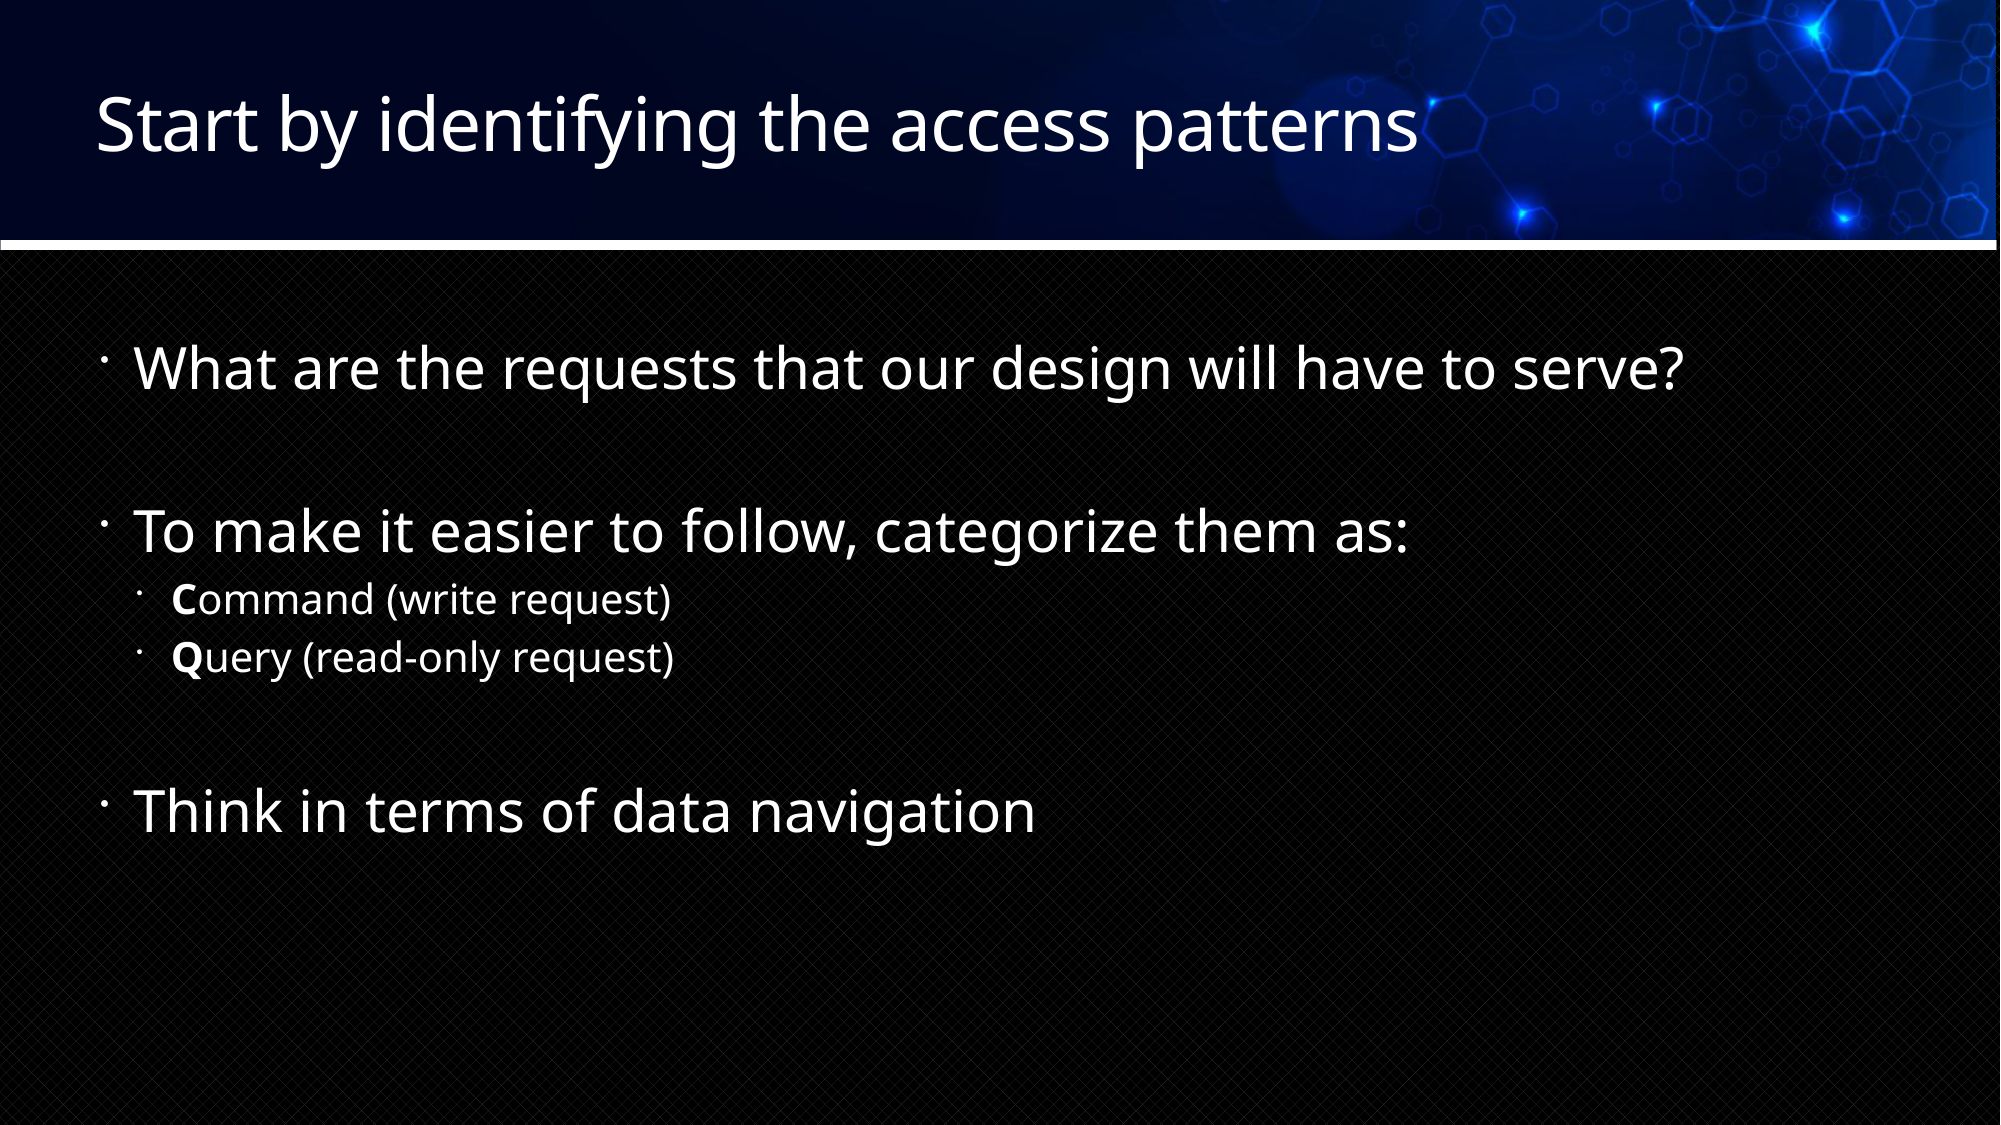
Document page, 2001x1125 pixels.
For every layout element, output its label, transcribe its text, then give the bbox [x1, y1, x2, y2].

picture [0, 0, 2000, 250]
list What are the requests that our design will have to serve? To make it easier to follow, categorize them as: Command (write request) Query (read-only request) Think in terms of data navigation [95, 331, 1904, 863]
title Start by identifying the access patterns [95, 76, 1596, 167]
